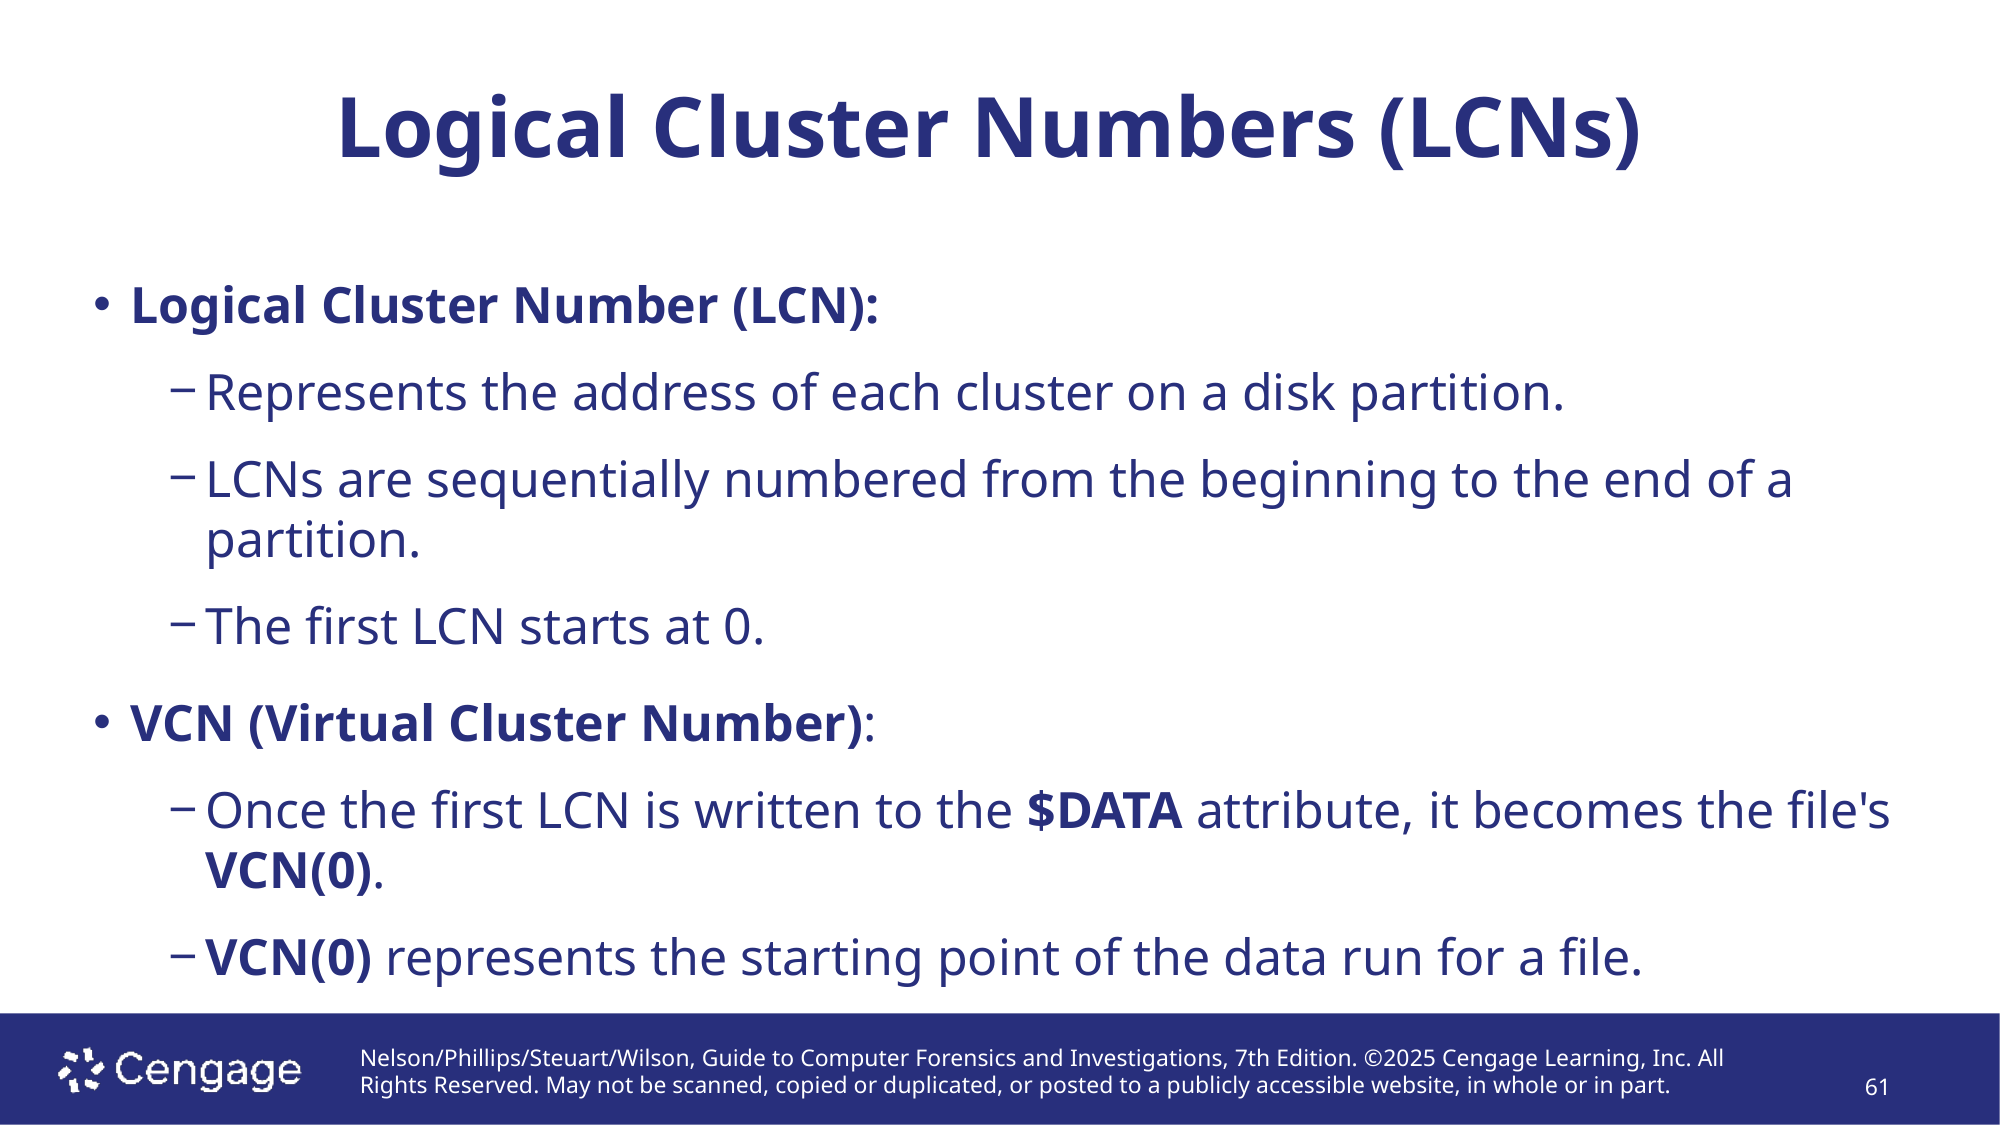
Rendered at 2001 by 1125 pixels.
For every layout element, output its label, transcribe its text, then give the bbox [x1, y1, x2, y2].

picture [30, 1020, 329, 1121]
title Logical Cluster Numbers (LCNs) [78, 77, 1923, 265]
list Logical Cluster Number (LCN): Represents the address of each cluster on a disk partition. LCNs are sequentially numbered from the beginning to the end of a partition. The first LCN starts at 0. VCN (Virtual Cluster Number): Once the first LCN is written to the $DATA attribute, it becomes the file's VCN(0). VCN(0) represents the starting point of the data run for a file. [78, 265, 1980, 1013]
